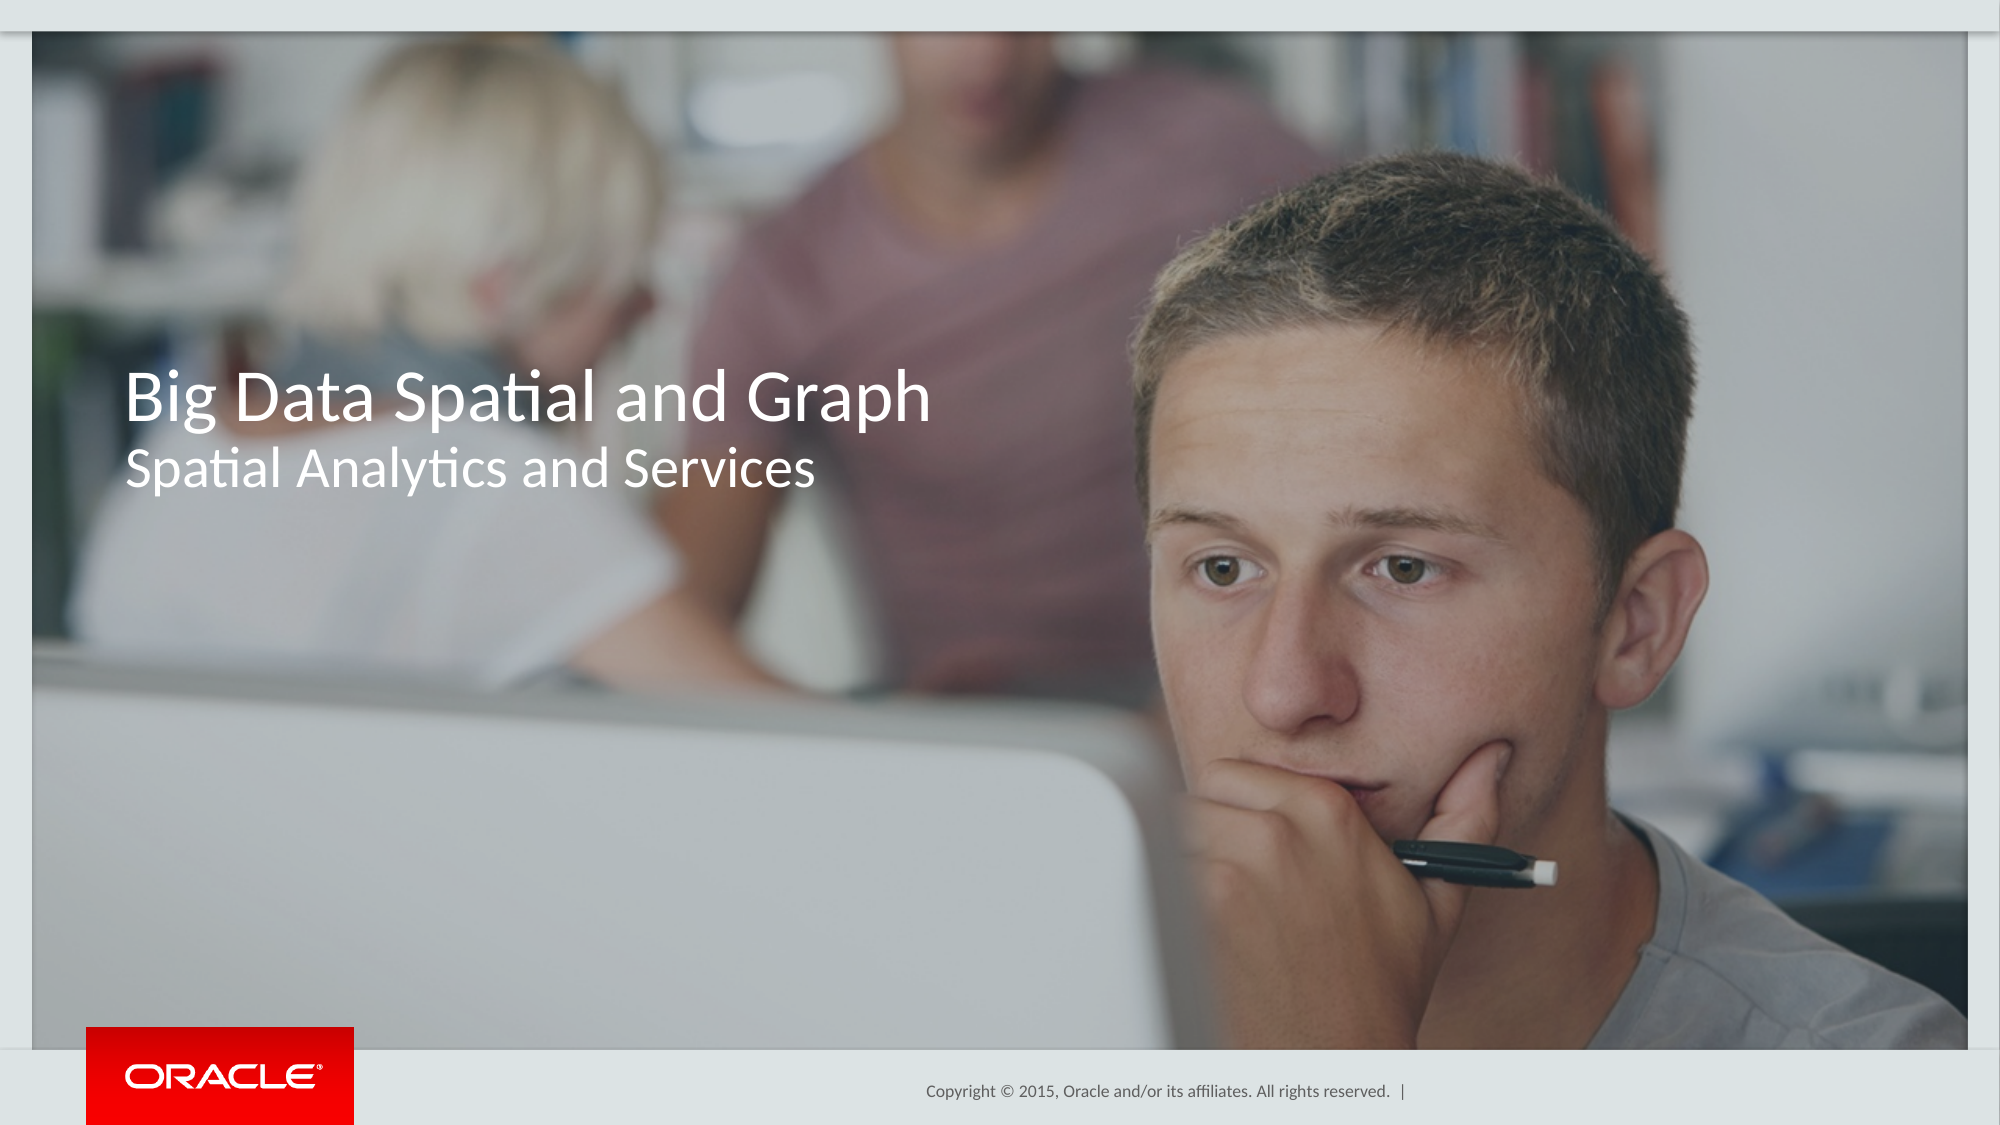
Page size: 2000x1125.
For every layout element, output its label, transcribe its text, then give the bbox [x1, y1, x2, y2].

title Big Data Spatial and Graph [124, 99, 1027, 436]
picture [86, 1027, 354, 1125]
list Spatial Analytics and Services [124, 437, 950, 760]
